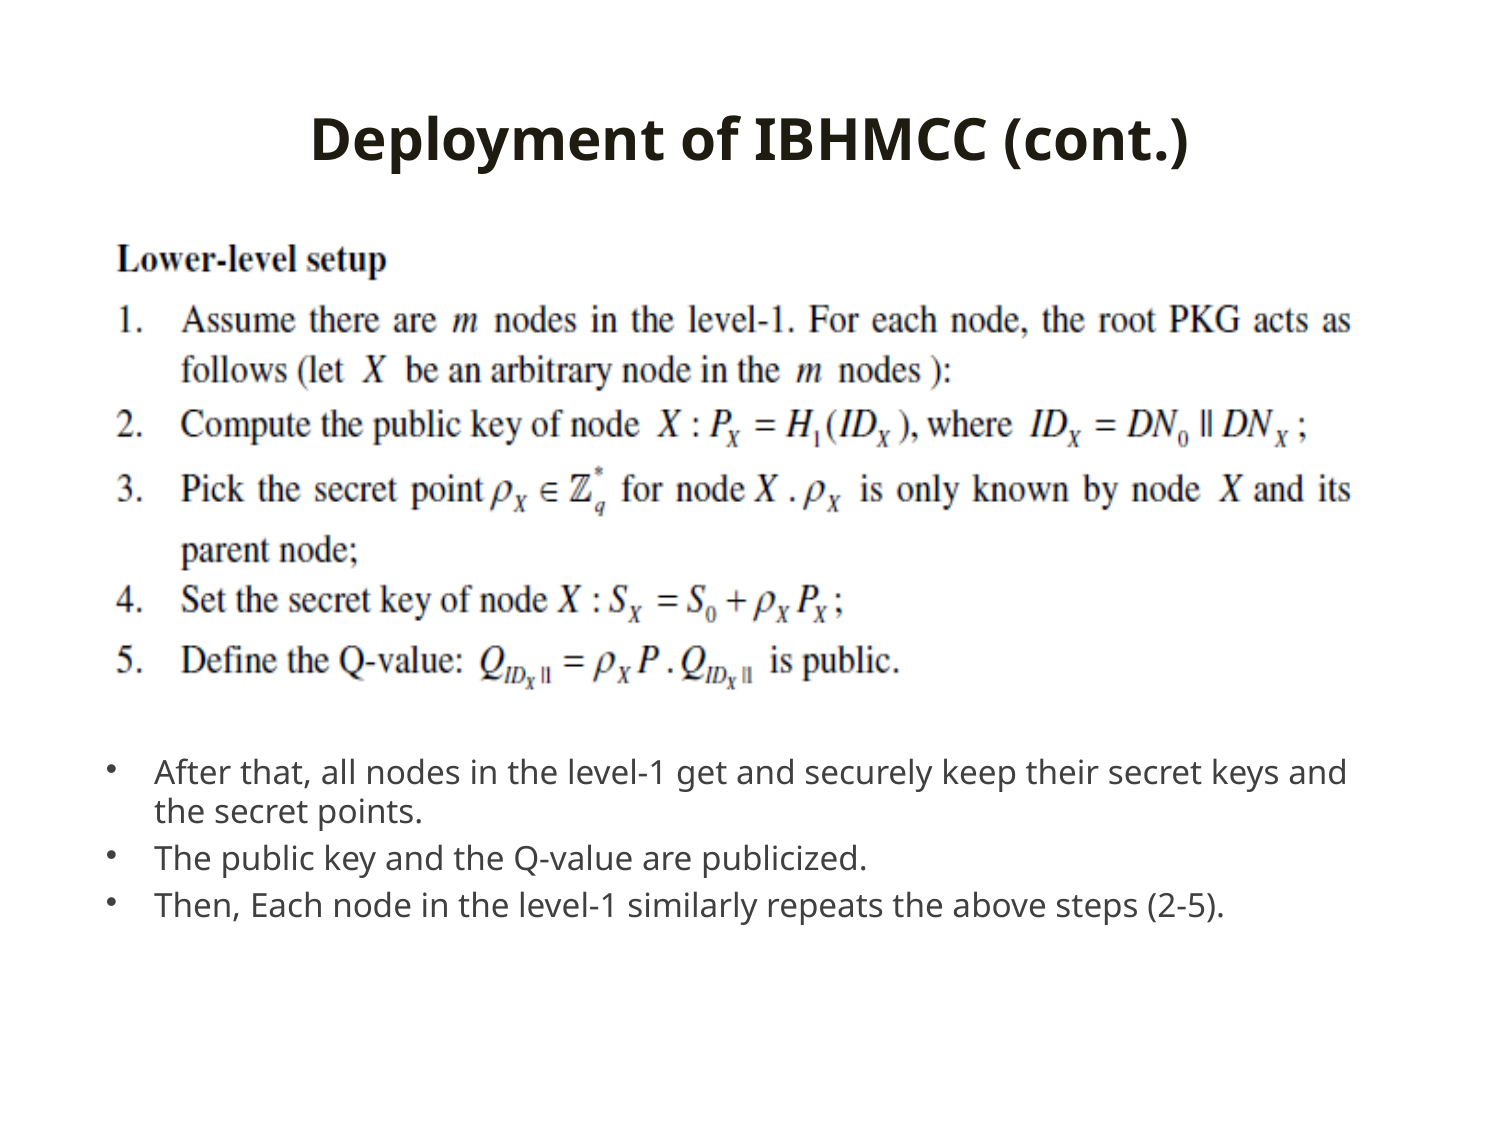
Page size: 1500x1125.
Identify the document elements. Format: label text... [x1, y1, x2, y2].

title Deployment of IBHMCC (cont.) [74, 51, 1425, 226]
list After that, all nodes in the level-1 get and securely keep their secret keys and the secret points. The public key and the Q-value are publicized. Then, Each node in the level-1 similarly repeats the above steps (2-5). [74, 748, 1425, 1006]
picture [64, 222, 1386, 713]
